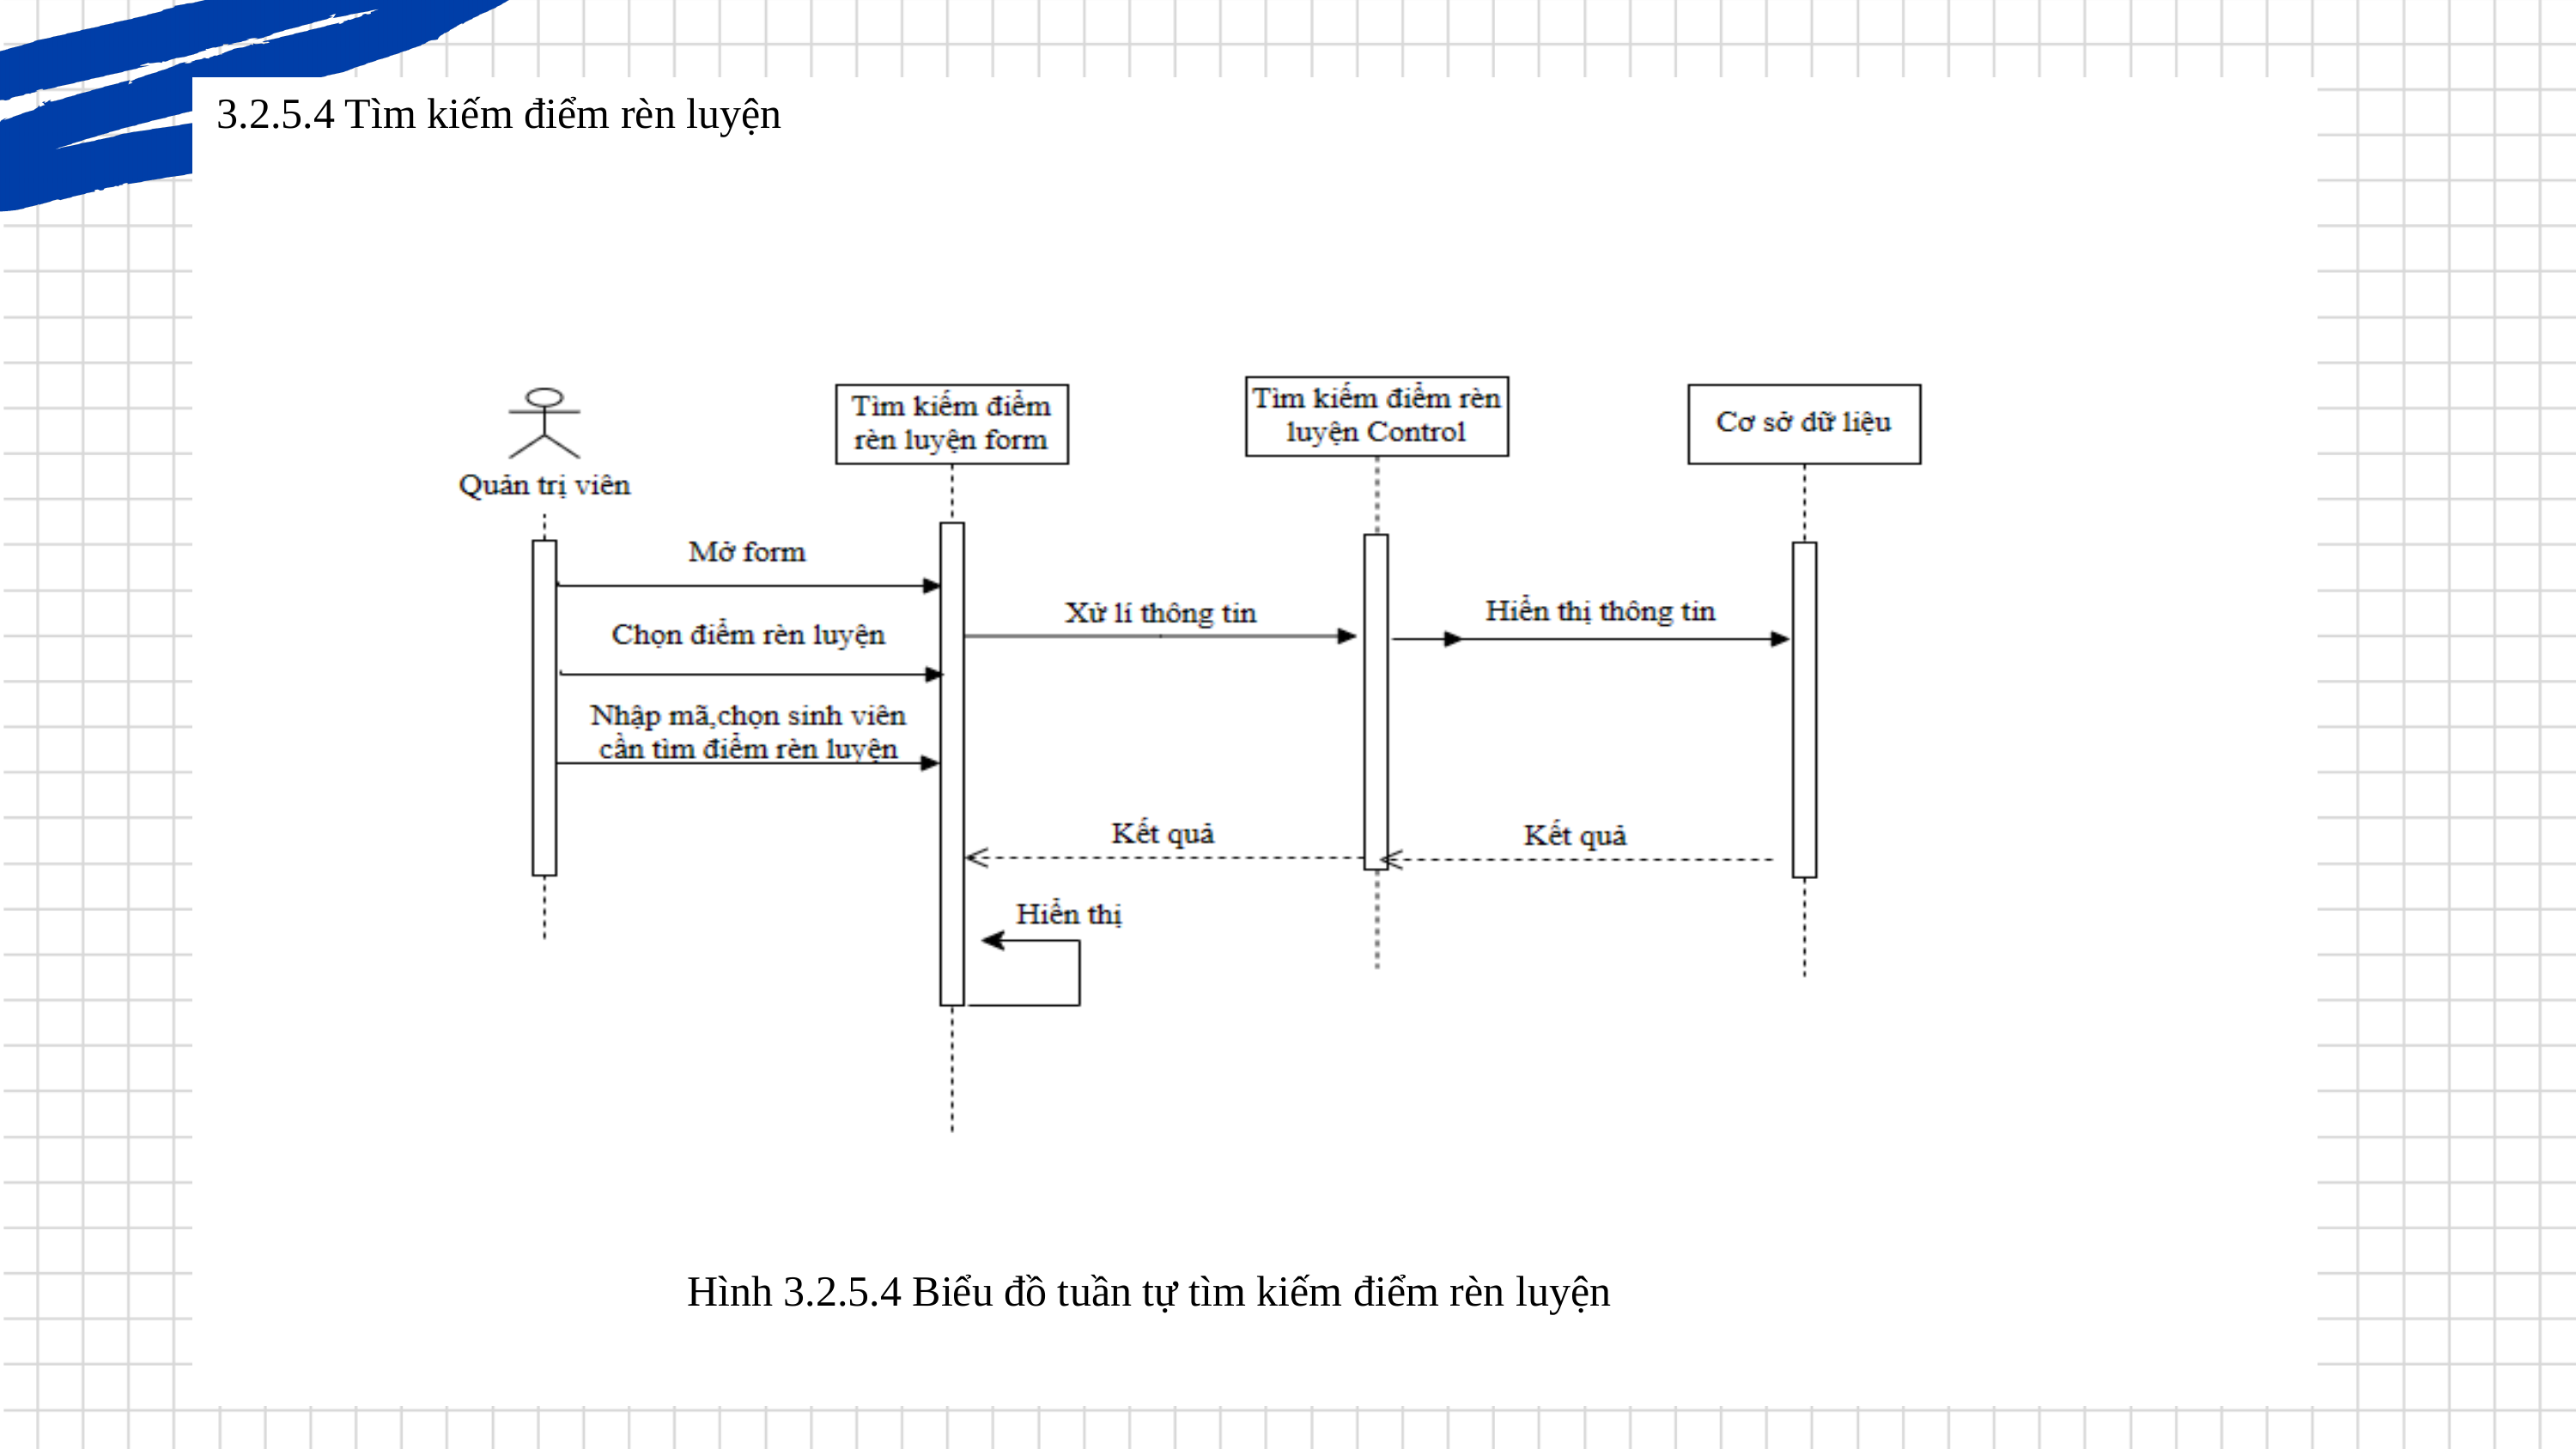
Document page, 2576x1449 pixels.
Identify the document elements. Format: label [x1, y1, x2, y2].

text_box [3, 0, 2576, 1449]
picture [365, 264, 2083, 1186]
text_box [0, 0, 550, 212]
text_box [191, 76, 2318, 1407]
